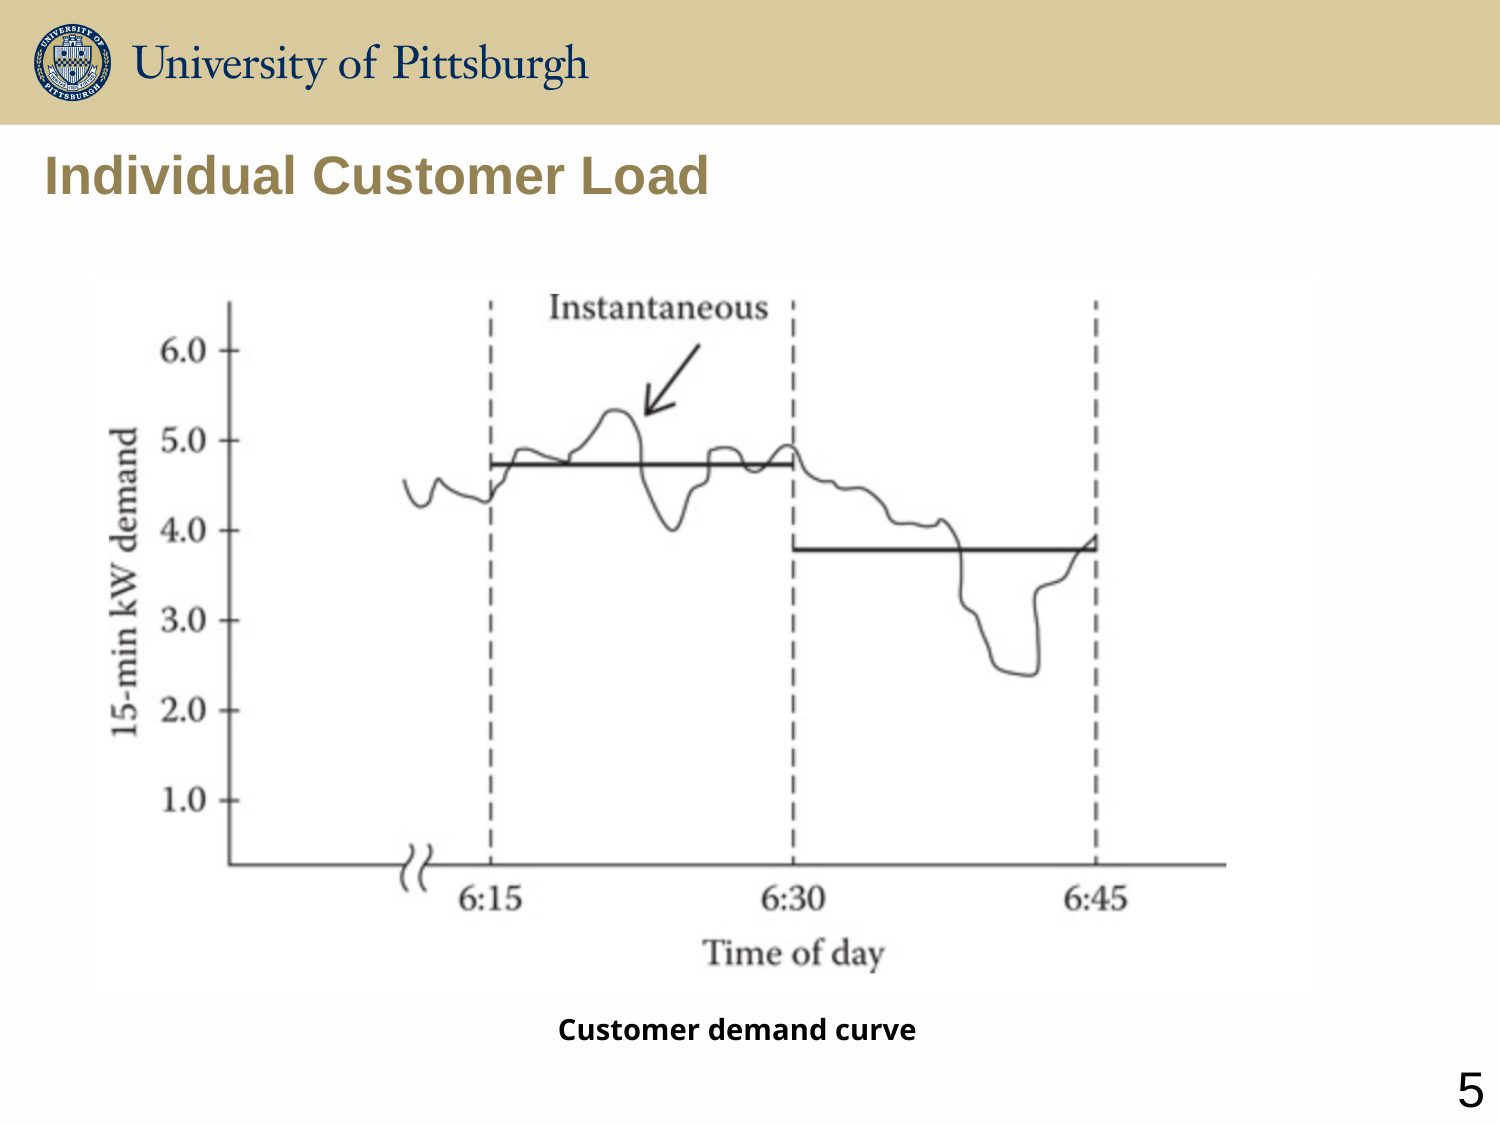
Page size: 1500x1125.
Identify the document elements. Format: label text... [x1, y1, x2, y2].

slide_number 5 [1362, 1050, 1500, 1125]
title Individual Customer Load [29, 125, 1500, 221]
picture [0, 1, 1500, 1125]
text_box Customer demand curve [543, 1006, 932, 1054]
